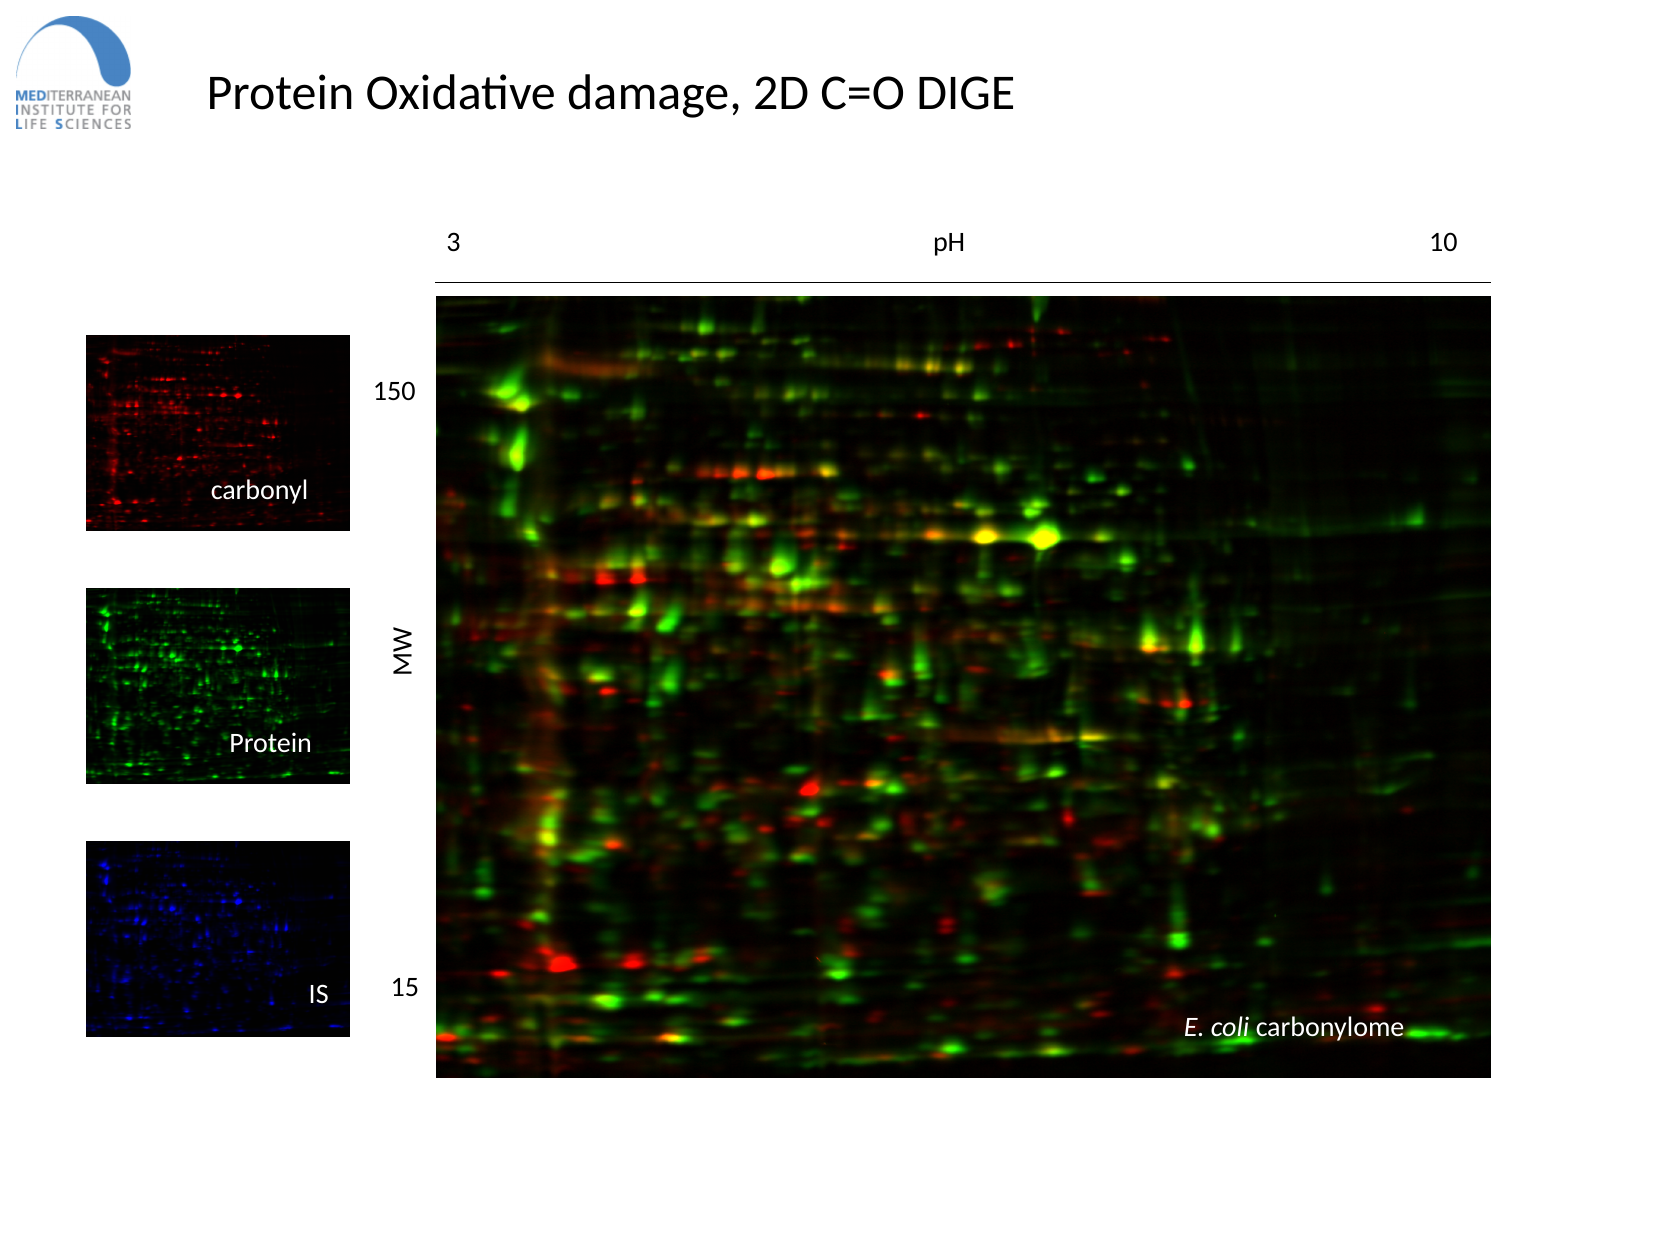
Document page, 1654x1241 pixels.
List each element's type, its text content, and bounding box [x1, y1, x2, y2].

picture [436, 296, 1492, 1079]
text_box 10 [1414, 215, 1473, 265]
text_box 3 [431, 215, 476, 265]
text_box Protein Oxidative damage, 2D C=O DIGE [191, 27, 1619, 151]
text_box 150 [358, 365, 430, 414]
picture [86, 335, 350, 531]
text_box pH [918, 215, 981, 265]
picture [16, 16, 131, 129]
text_box MW [376, 612, 425, 692]
text_box 15 [375, 961, 430, 1010]
picture [86, 588, 350, 784]
picture [86, 841, 350, 1037]
